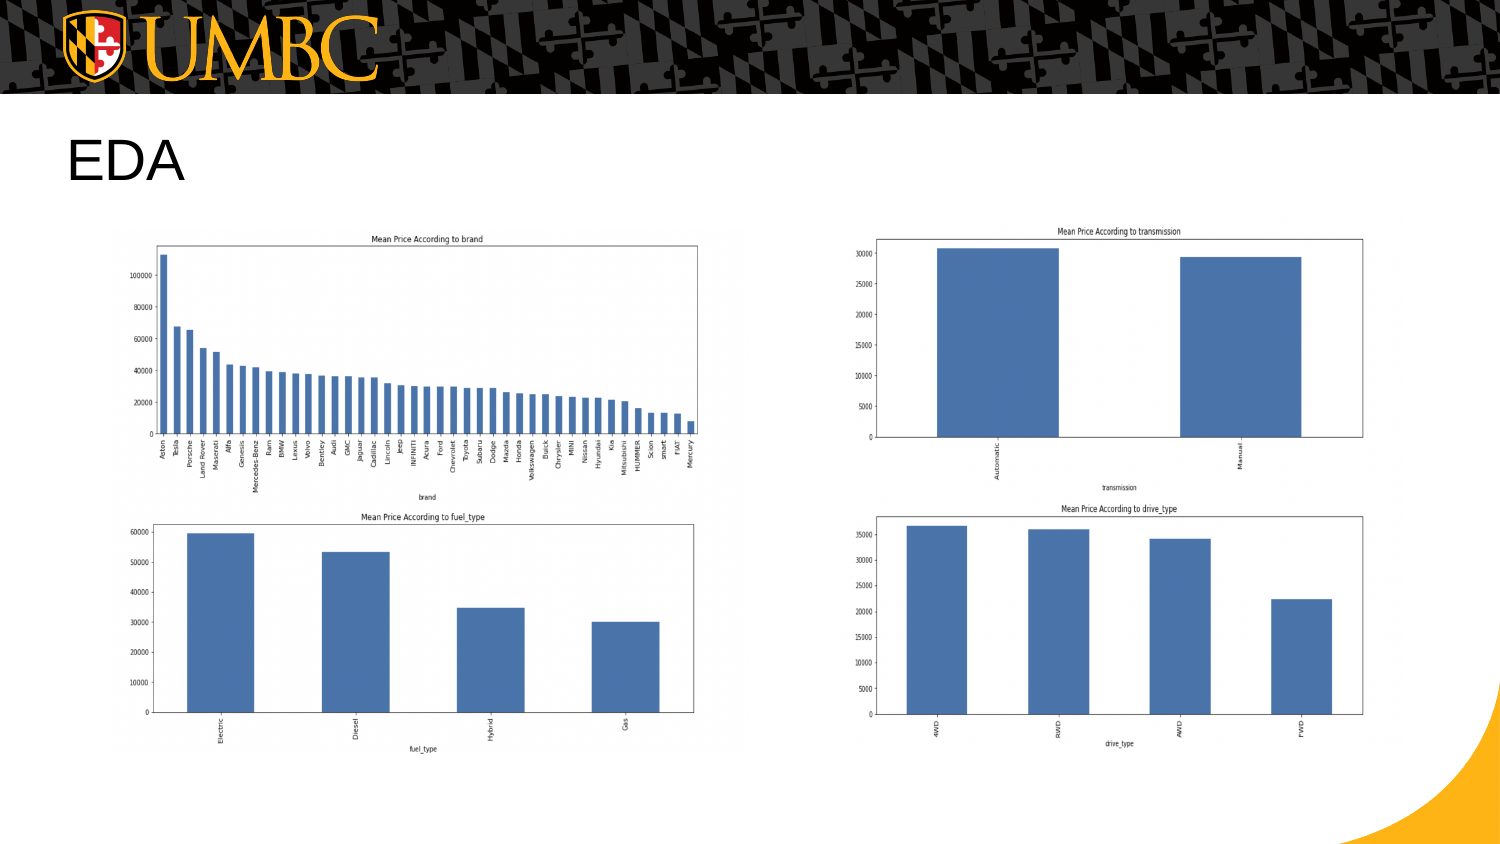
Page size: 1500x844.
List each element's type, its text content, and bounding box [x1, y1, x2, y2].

title EDA [51, 106, 1449, 201]
list [792, 211, 1449, 772]
picture [110, 229, 751, 758]
list [54, 211, 711, 772]
picture [837, 216, 1404, 758]
picture [0, 0, 1500, 94]
picture [1338, 679, 1500, 844]
